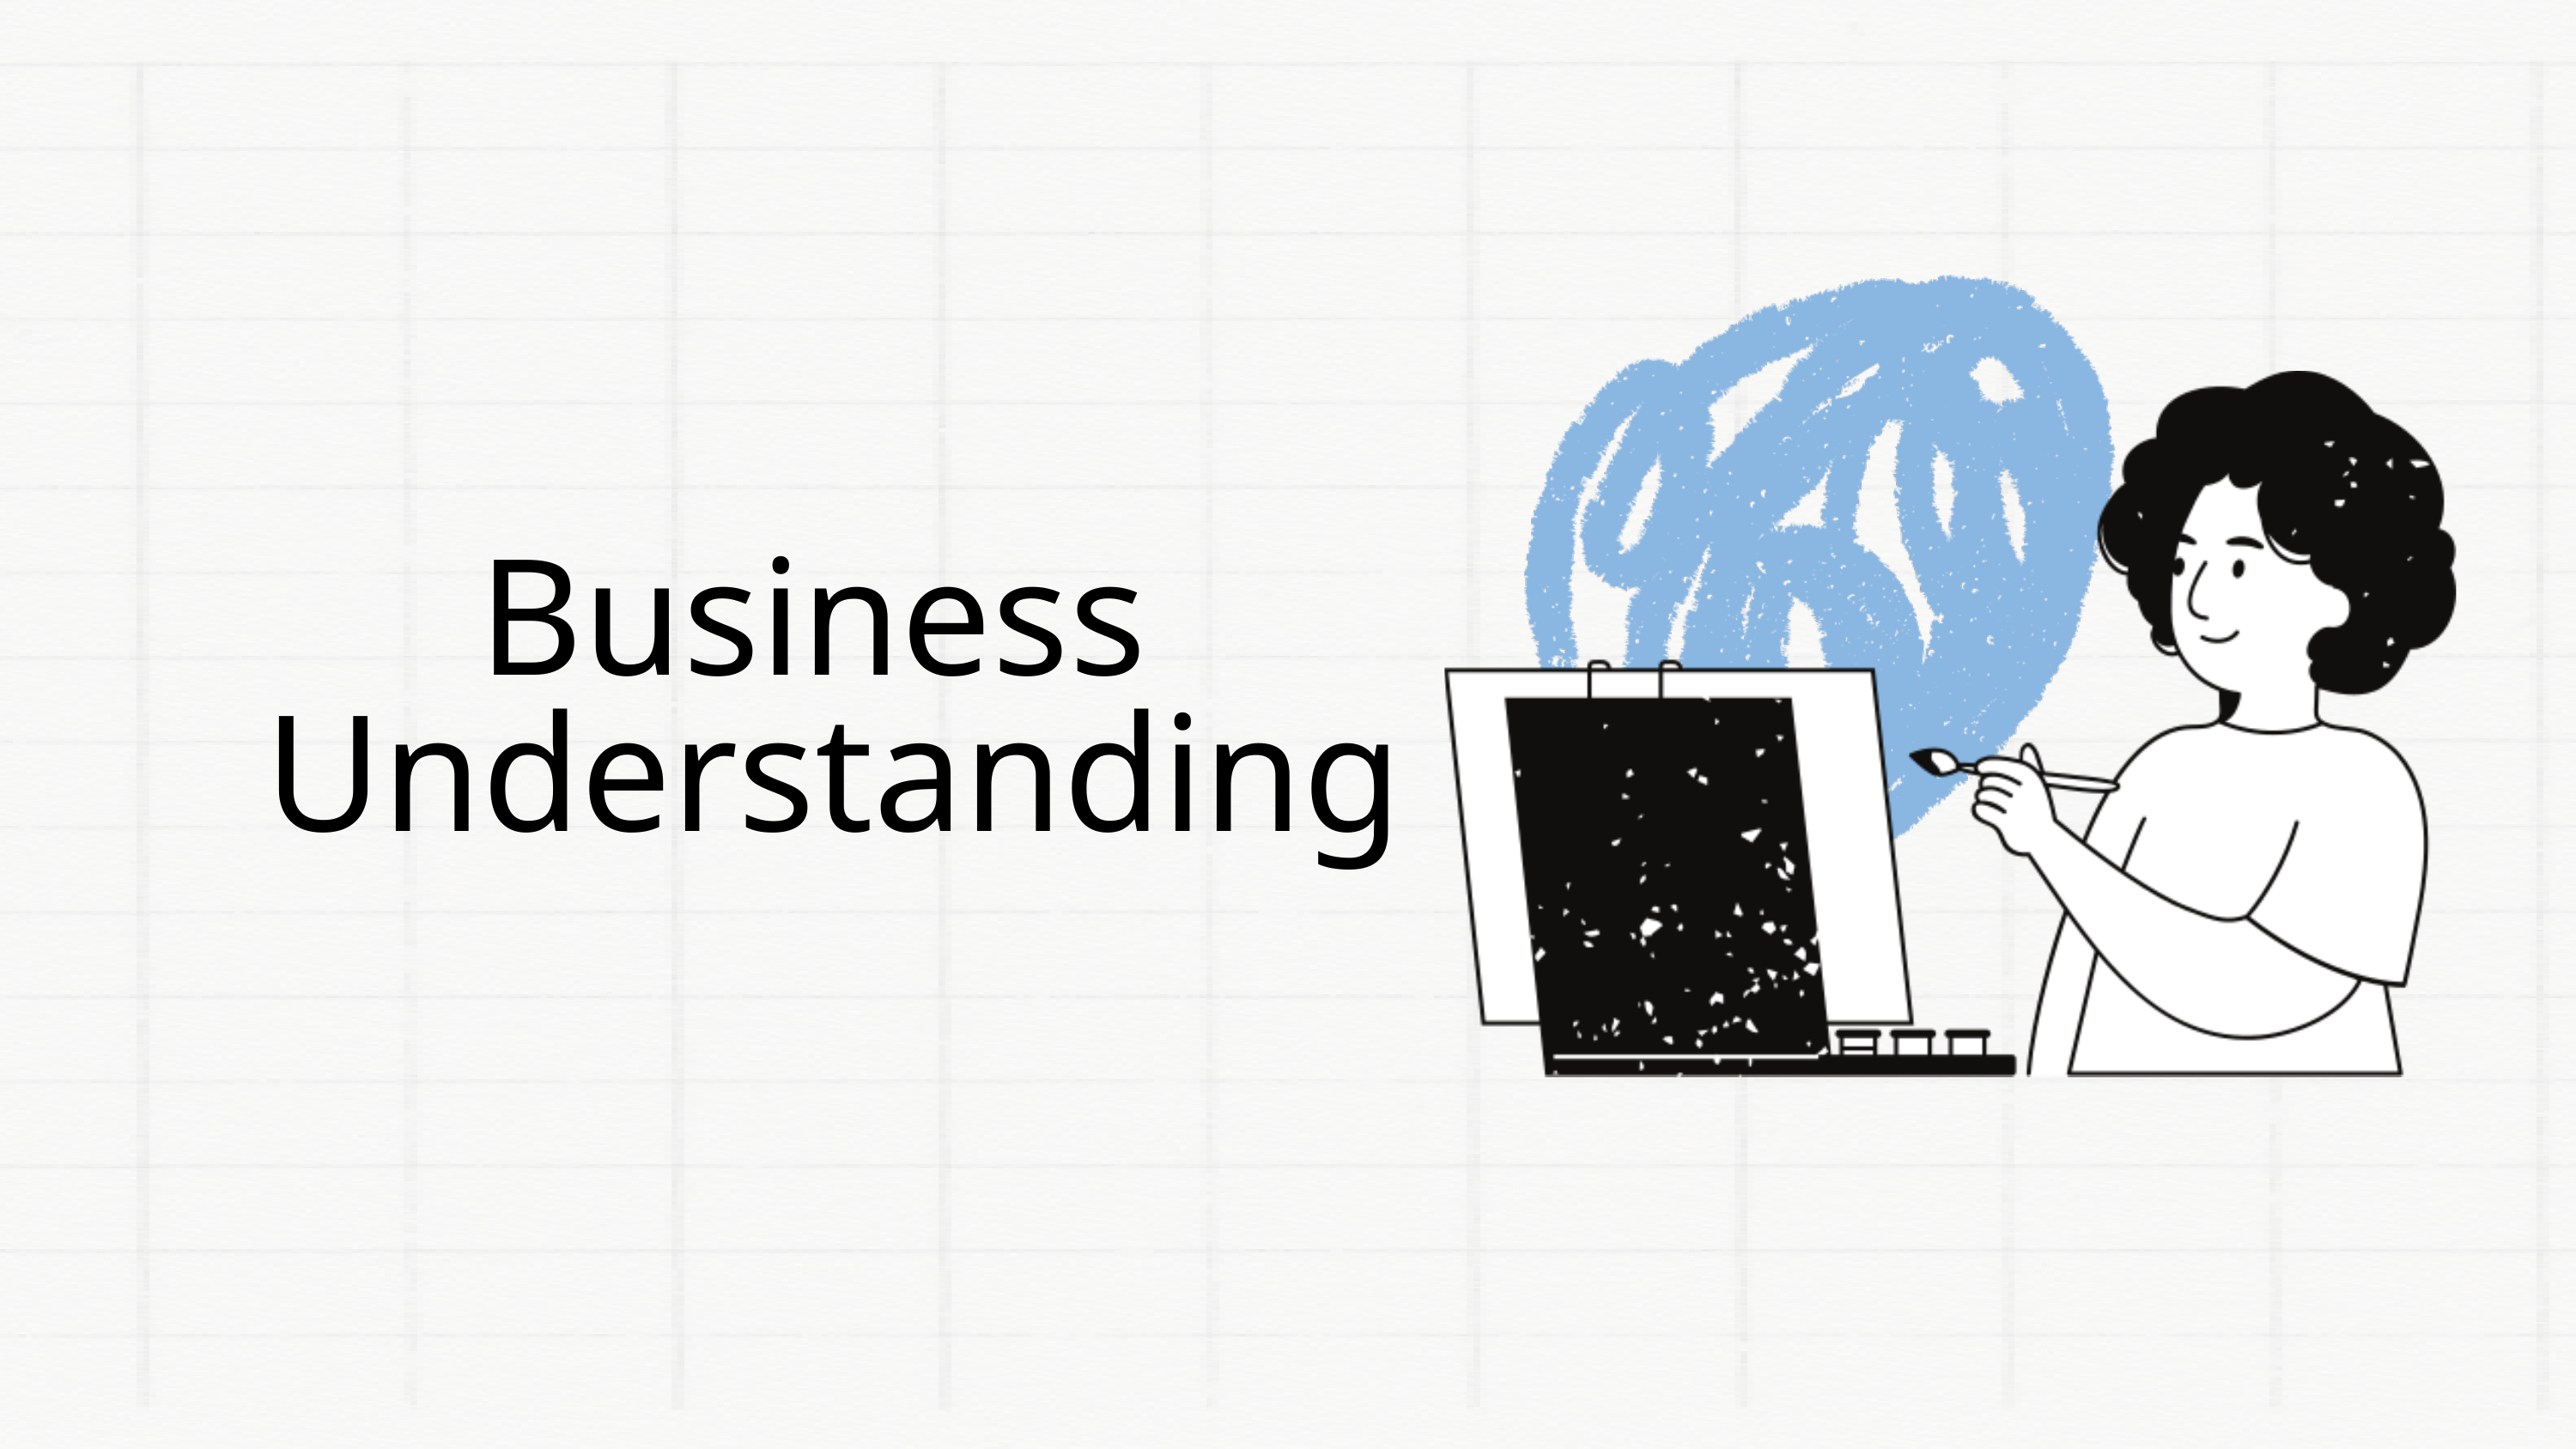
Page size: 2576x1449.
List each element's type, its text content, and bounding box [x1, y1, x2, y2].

text_box [1444, 371, 2457, 1077]
text_box [1523, 274, 2117, 371]
text_box Business Understanding [0, 551, 1824, 864]
text_box [0, 0, 2576, 1449]
